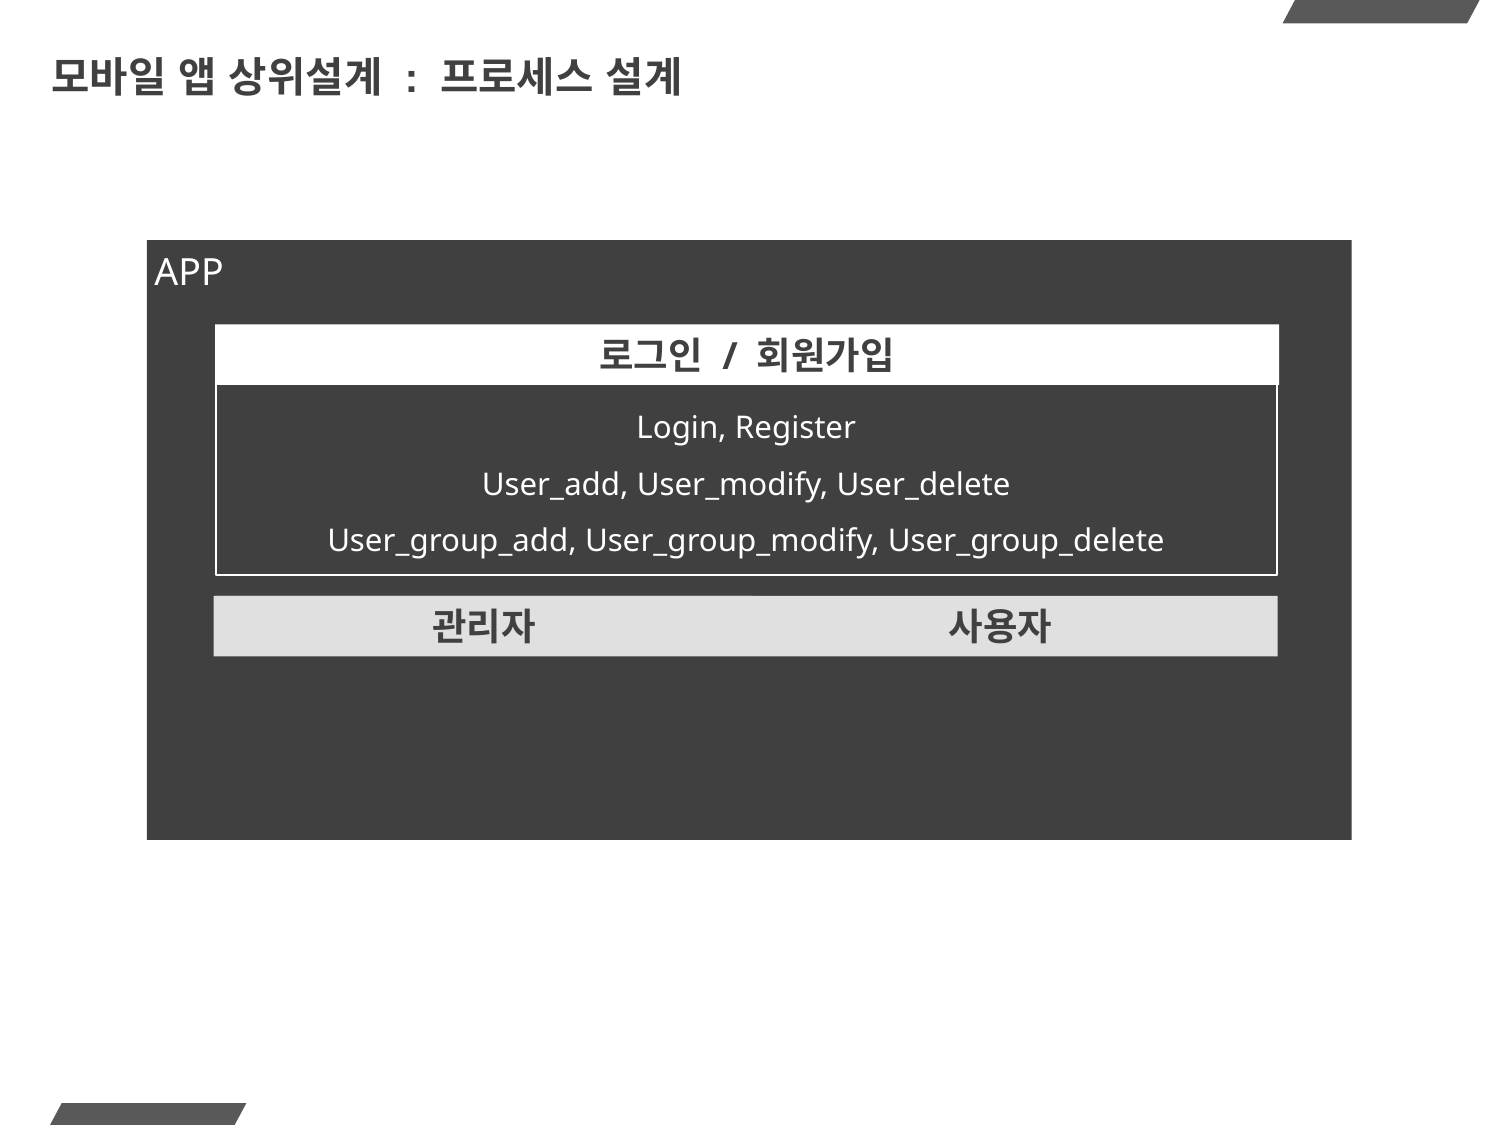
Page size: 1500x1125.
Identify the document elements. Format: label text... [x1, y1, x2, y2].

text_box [216, 381, 1277, 577]
text_box APP [146, 240, 1352, 840]
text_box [215, 324, 1280, 385]
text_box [213, 595, 1278, 657]
title 모바일 앱 상위설계 : 프로세스 설계 [36, 49, 1242, 111]
